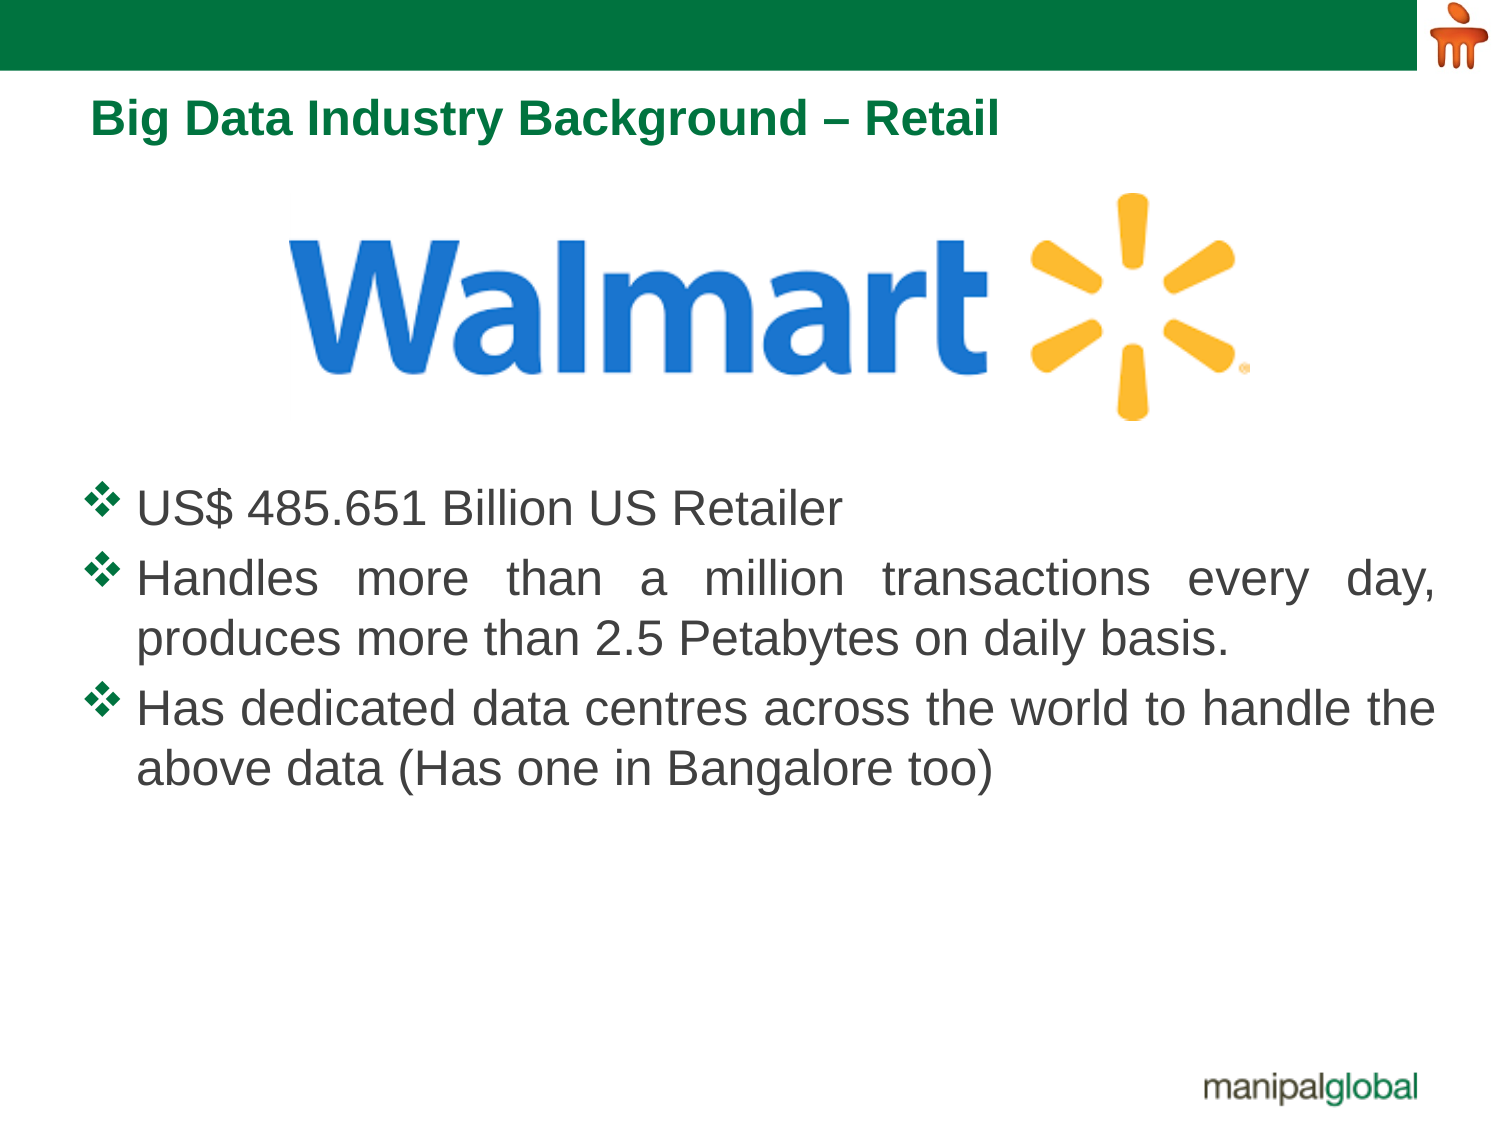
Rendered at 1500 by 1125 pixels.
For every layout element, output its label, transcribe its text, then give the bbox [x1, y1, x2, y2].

picture [289, 193, 1250, 421]
list US$ 485.651 Billion US Retailer Handles more than a million transactions every day, produces more than 2.5 Petabytes on daily basis. Has dedicated data centres across the world to handle the above data (Has one in Bangalore too) [64, 468, 1453, 1000]
picture [1203, 1071, 1419, 1109]
picture [1424, 0, 1494, 74]
title Big Data Industry Background – Retail [75, 70, 1425, 161]
